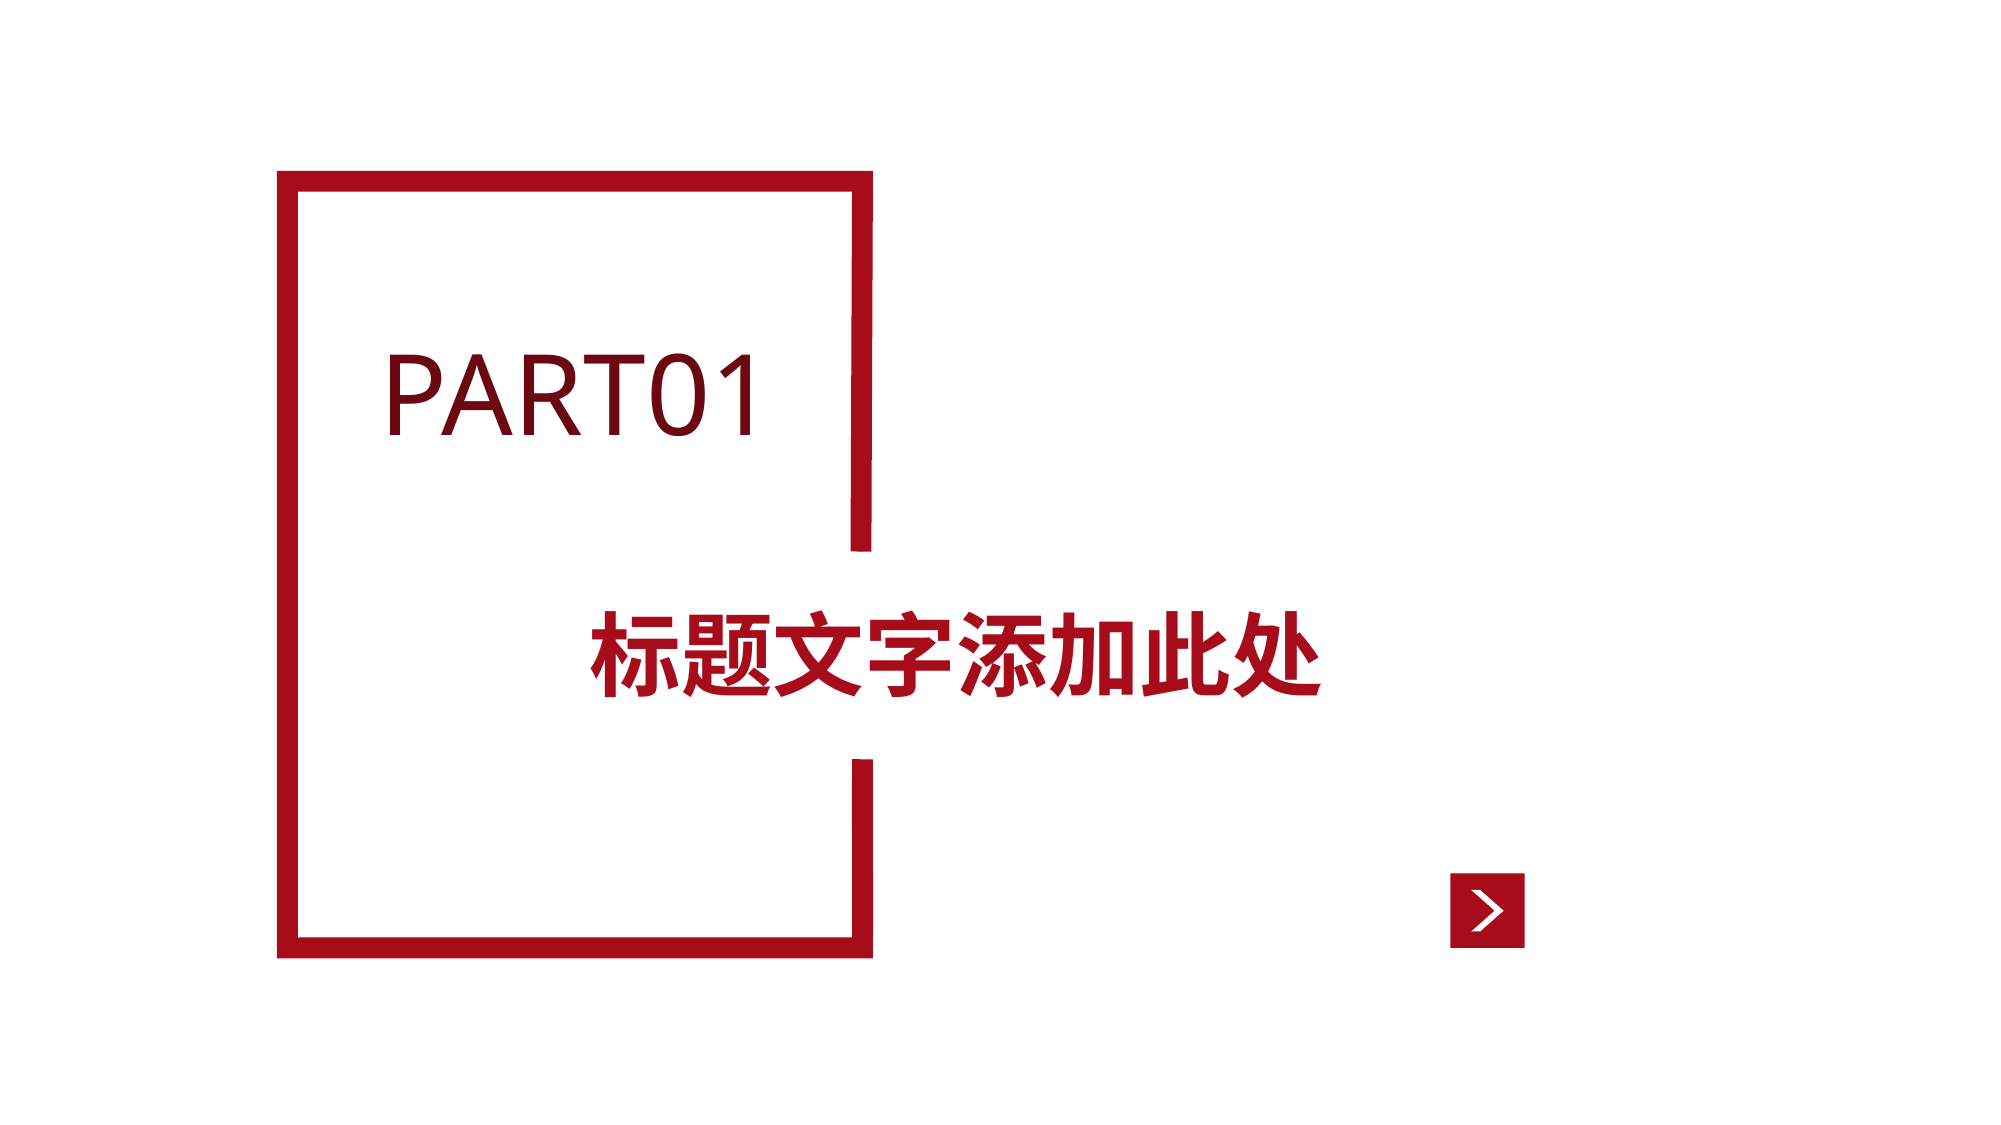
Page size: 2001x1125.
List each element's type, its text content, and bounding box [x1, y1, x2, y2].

text_box 标题文字添加此处 [574, 590, 1533, 716]
text_box PART01 [364, 315, 1097, 466]
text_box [1450, 873, 1525, 948]
text_box [286, 180, 864, 949]
